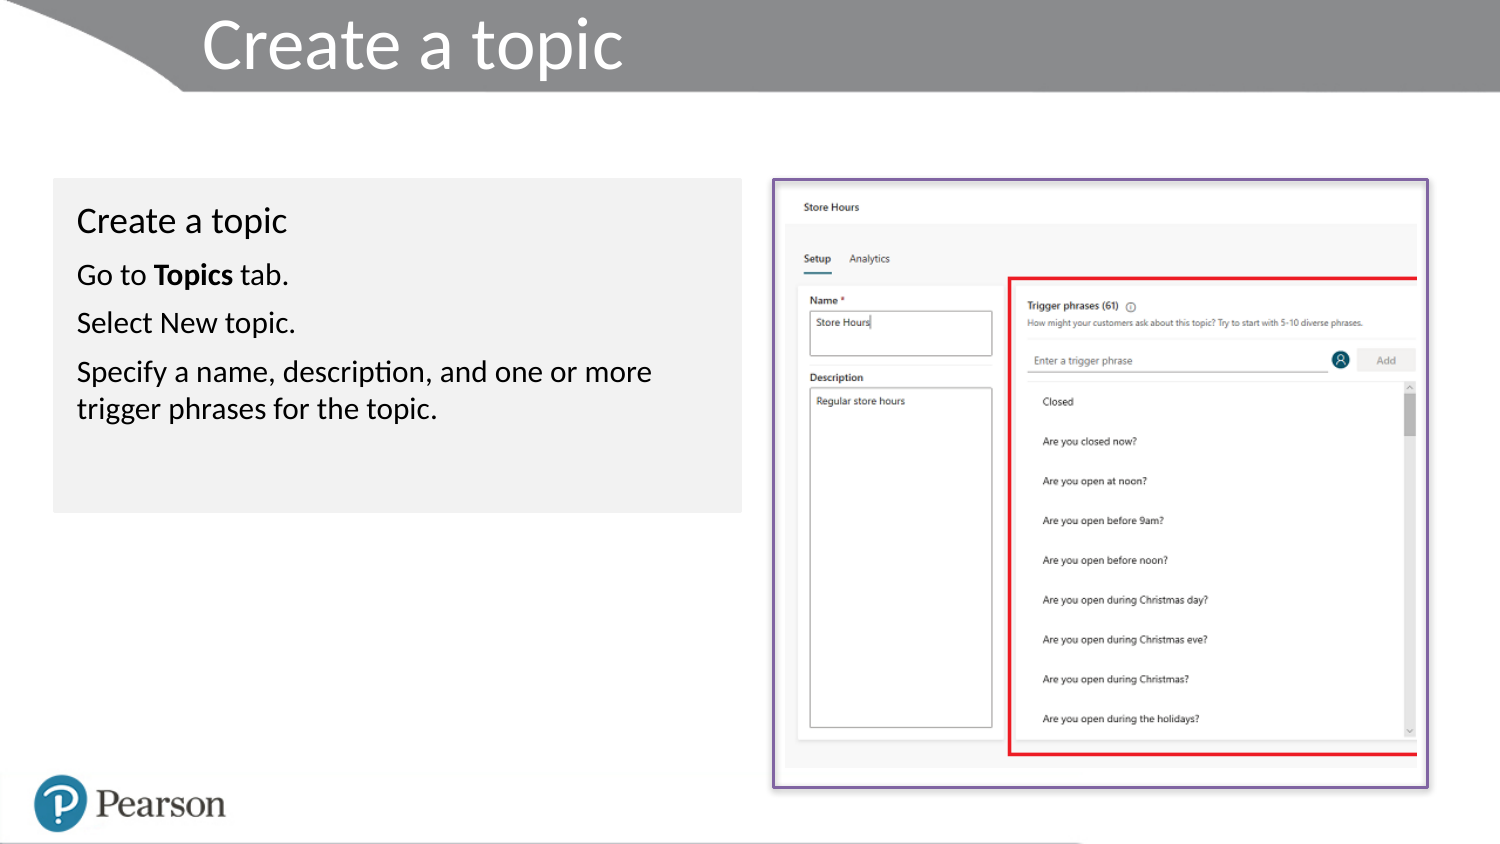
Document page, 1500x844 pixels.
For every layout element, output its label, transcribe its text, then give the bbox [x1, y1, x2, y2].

text_box [772, 179, 1429, 788]
picture [0, 0, 1500, 844]
title Create a topic [187, 0, 1426, 79]
text_box Create a topic Go to Topics tab. Select New topic. Specify a name, description, and one or more trigger phrases for the topic. [52, 177, 743, 513]
